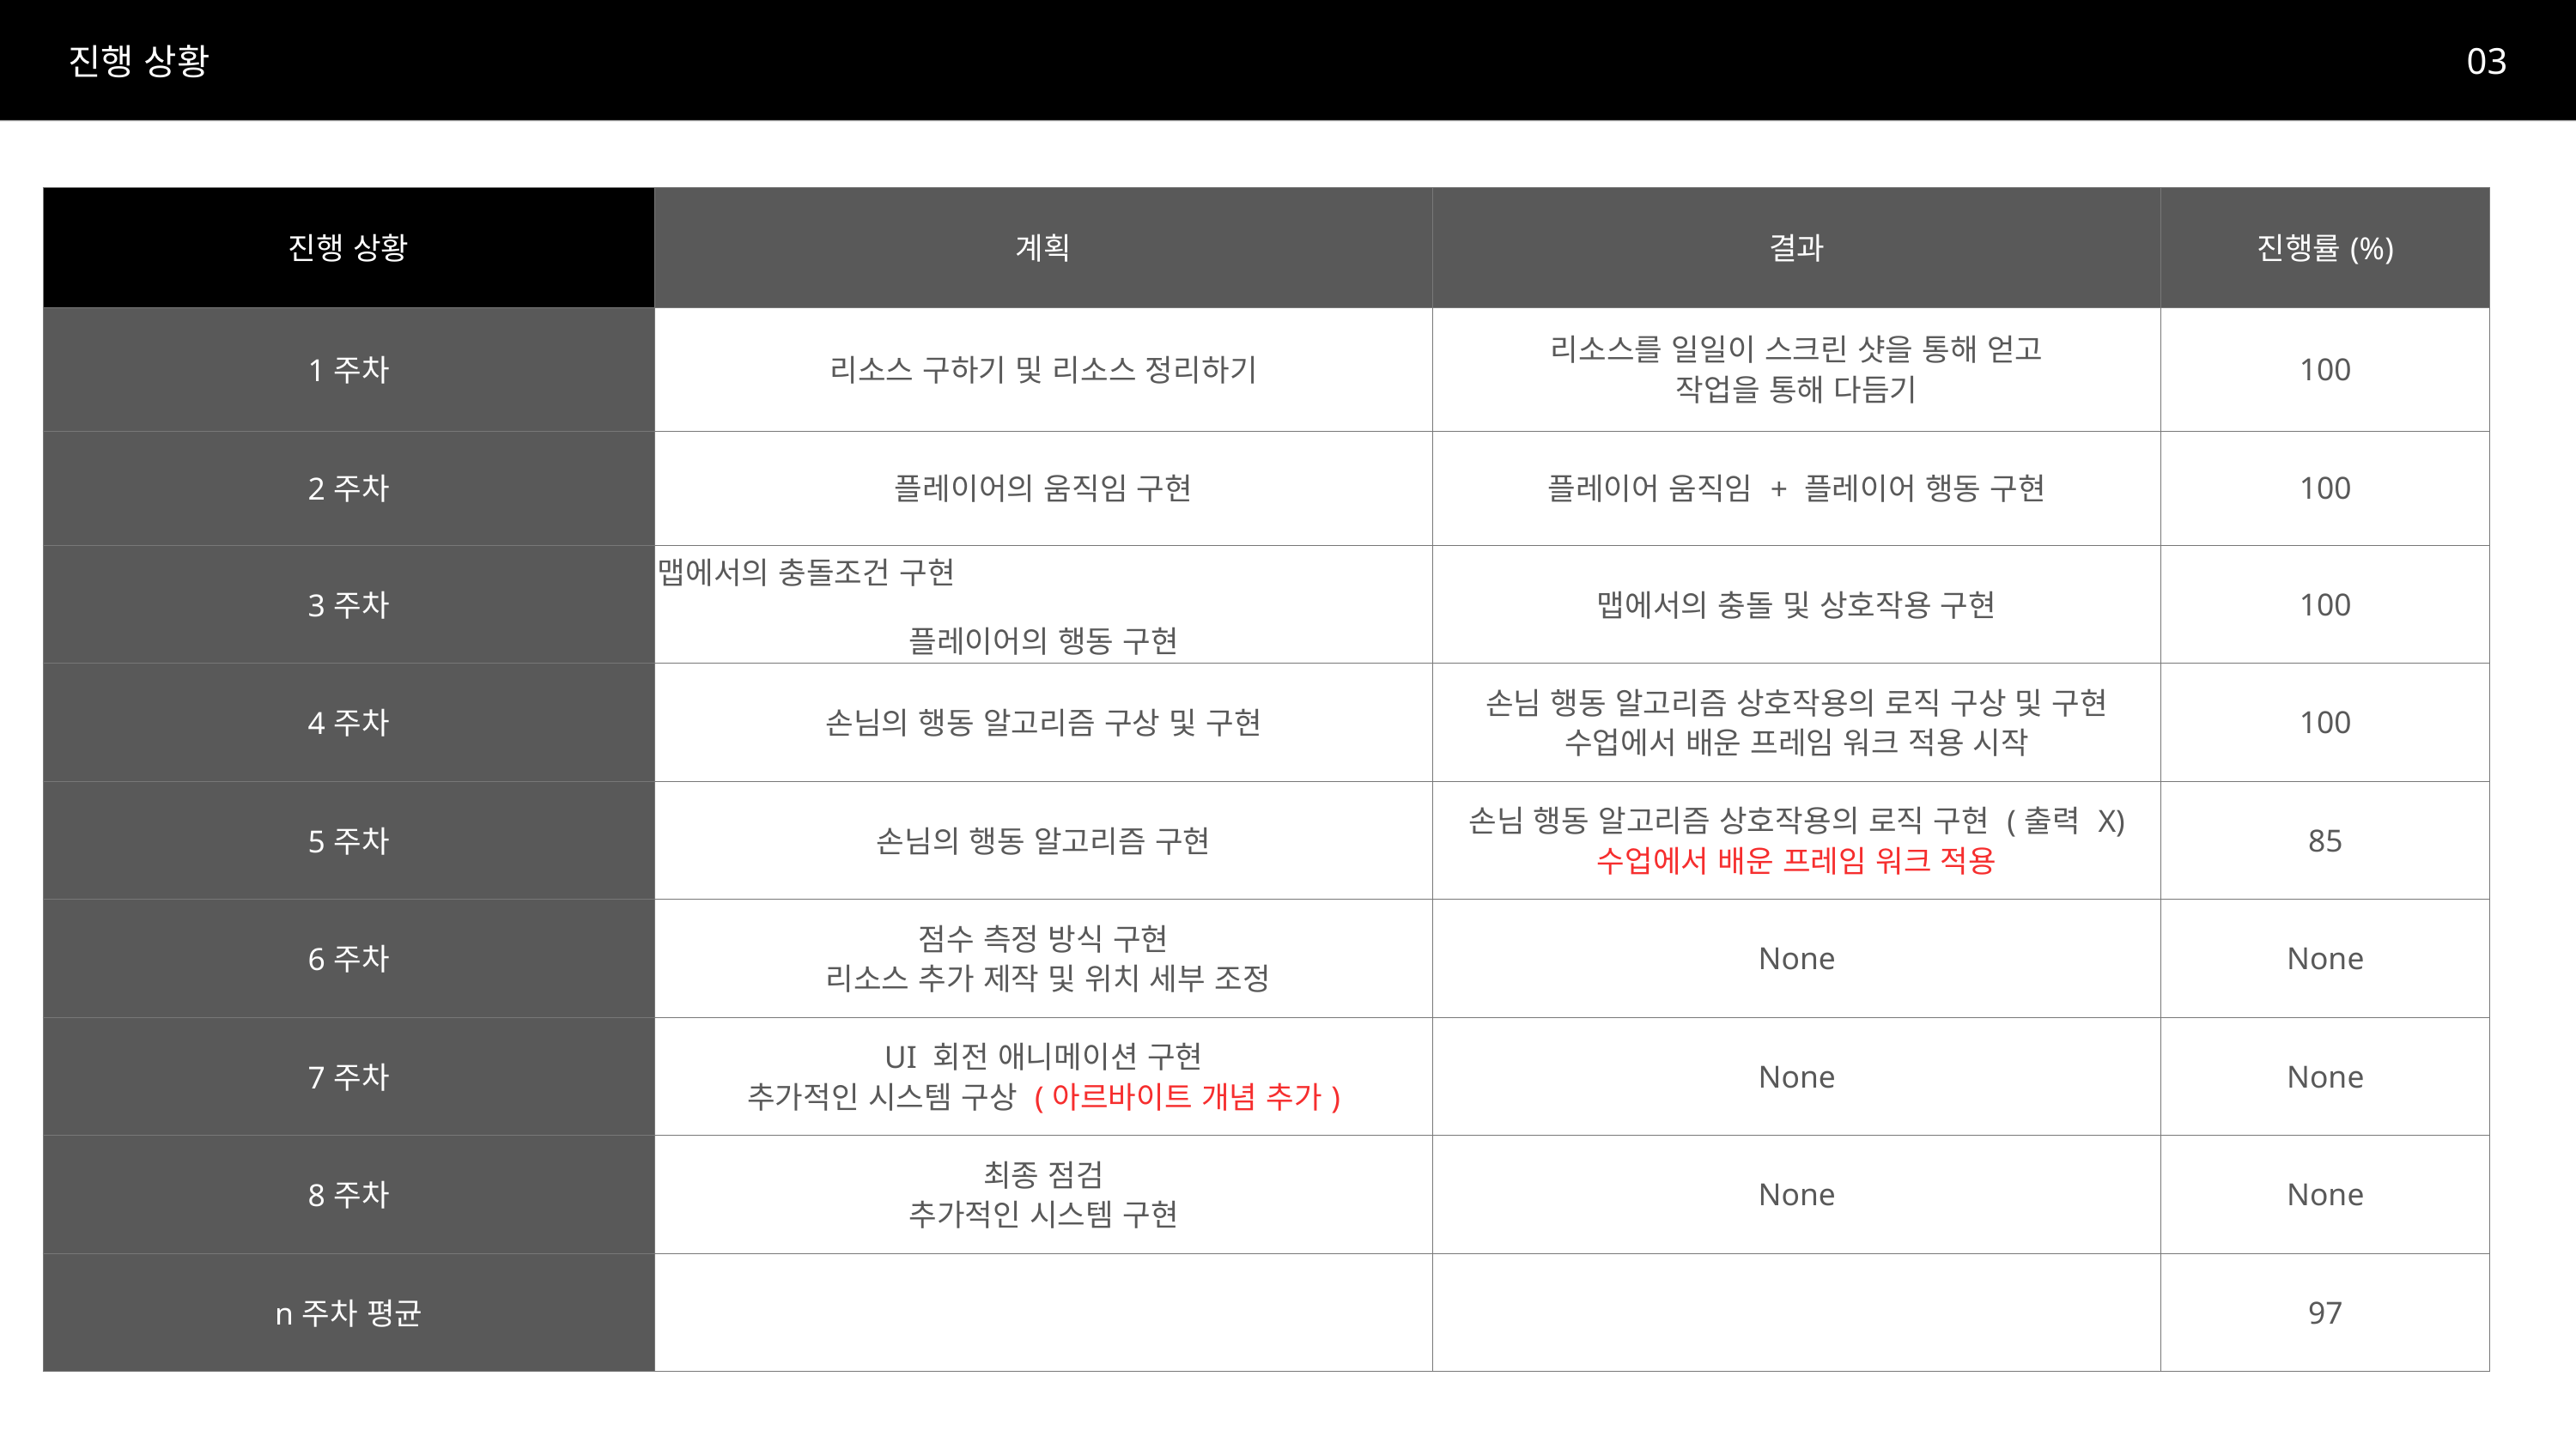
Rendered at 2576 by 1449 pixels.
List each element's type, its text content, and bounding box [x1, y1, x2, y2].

table_cell [1433, 1254, 2160, 1371]
table_cell 손님의 행동 알고리즘 구상 및 구현 [655, 664, 1432, 781]
table_cell 100 [2161, 546, 2489, 663]
table_cell 손님의 행동 알고리즘 구현 [655, 782, 1432, 899]
table_cell None [1433, 1018, 2160, 1135]
table_cell UI 회전 애니메이션 구현 추가적인 시스템 구상 (아르바이트 개념 추가) [655, 1018, 1432, 1135]
table_cell None [2161, 1018, 2489, 1135]
table_cell 100 [2161, 432, 2489, 545]
table_cell None [2161, 900, 2489, 1017]
table_cell 4주차 [44, 664, 654, 781]
table_cell 7주차 [44, 1018, 654, 1135]
table_cell 2주차 [44, 432, 654, 545]
table_cell 플레이어 움직임 + 플레이어 행동 구현 [1433, 432, 2160, 545]
table_header 진행률(%) [2161, 188, 2489, 307]
table_cell 6주차 [44, 900, 654, 1017]
table_cell None [2161, 1136, 2489, 1253]
table_cell 맵에서의 충돌 및 상호작용 구현 [1433, 546, 2160, 663]
table_cell 100 [2161, 308, 2489, 431]
table_header 결과 [1433, 188, 2160, 307]
table_cell 85 [2161, 782, 2489, 899]
table_cell 100 [2161, 664, 2489, 781]
table_cell 리소스 구하기 및 리소스 정리하기 [655, 308, 1432, 431]
table_cell 최종 점검 추가적인 시스템 구현 [655, 1136, 1432, 1253]
table_cell None [1433, 900, 2160, 1017]
table_cell [655, 1254, 1432, 1371]
table_cell 8주차 [44, 1136, 654, 1253]
table_cell 손님 행동 알고리즘 상호작용의 로직 구상 및 구현 수업에서 배운 프레임 워크 적용 시작 [1433, 664, 2160, 781]
table_cell 97 [2161, 1254, 2489, 1371]
picture [0, 0, 2576, 122]
table_header 계획 [655, 188, 1432, 307]
table_cell 3주차 [44, 546, 654, 663]
table_cell 점수 측정 방식 구현 리소스 추가 제작 및 위치 세부 조정 [655, 900, 1432, 1017]
table_cell 플레이어의 움직임 구현 [655, 432, 1432, 545]
table_cell 손님 행동 알고리즘 상호작용의 로직 구현 (출력 X) 수업에서 배운 프레임 워크 적용 [1433, 782, 2160, 899]
table_cell 5주차 [44, 782, 654, 899]
table_cell 맵에서의 충돌조건 구현 플레이어의 행동 구현 [655, 546, 1432, 663]
table_header 진행 상황 [44, 188, 654, 307]
table_cell None [1433, 1136, 2160, 1253]
table_cell 1주차 [44, 308, 654, 431]
table_cell n주차 평균 [44, 1254, 654, 1371]
table_cell 리소스를 일일이 스크린 샷을 통해 얻고 작업을 통해 다듬기 [1433, 308, 2160, 431]
